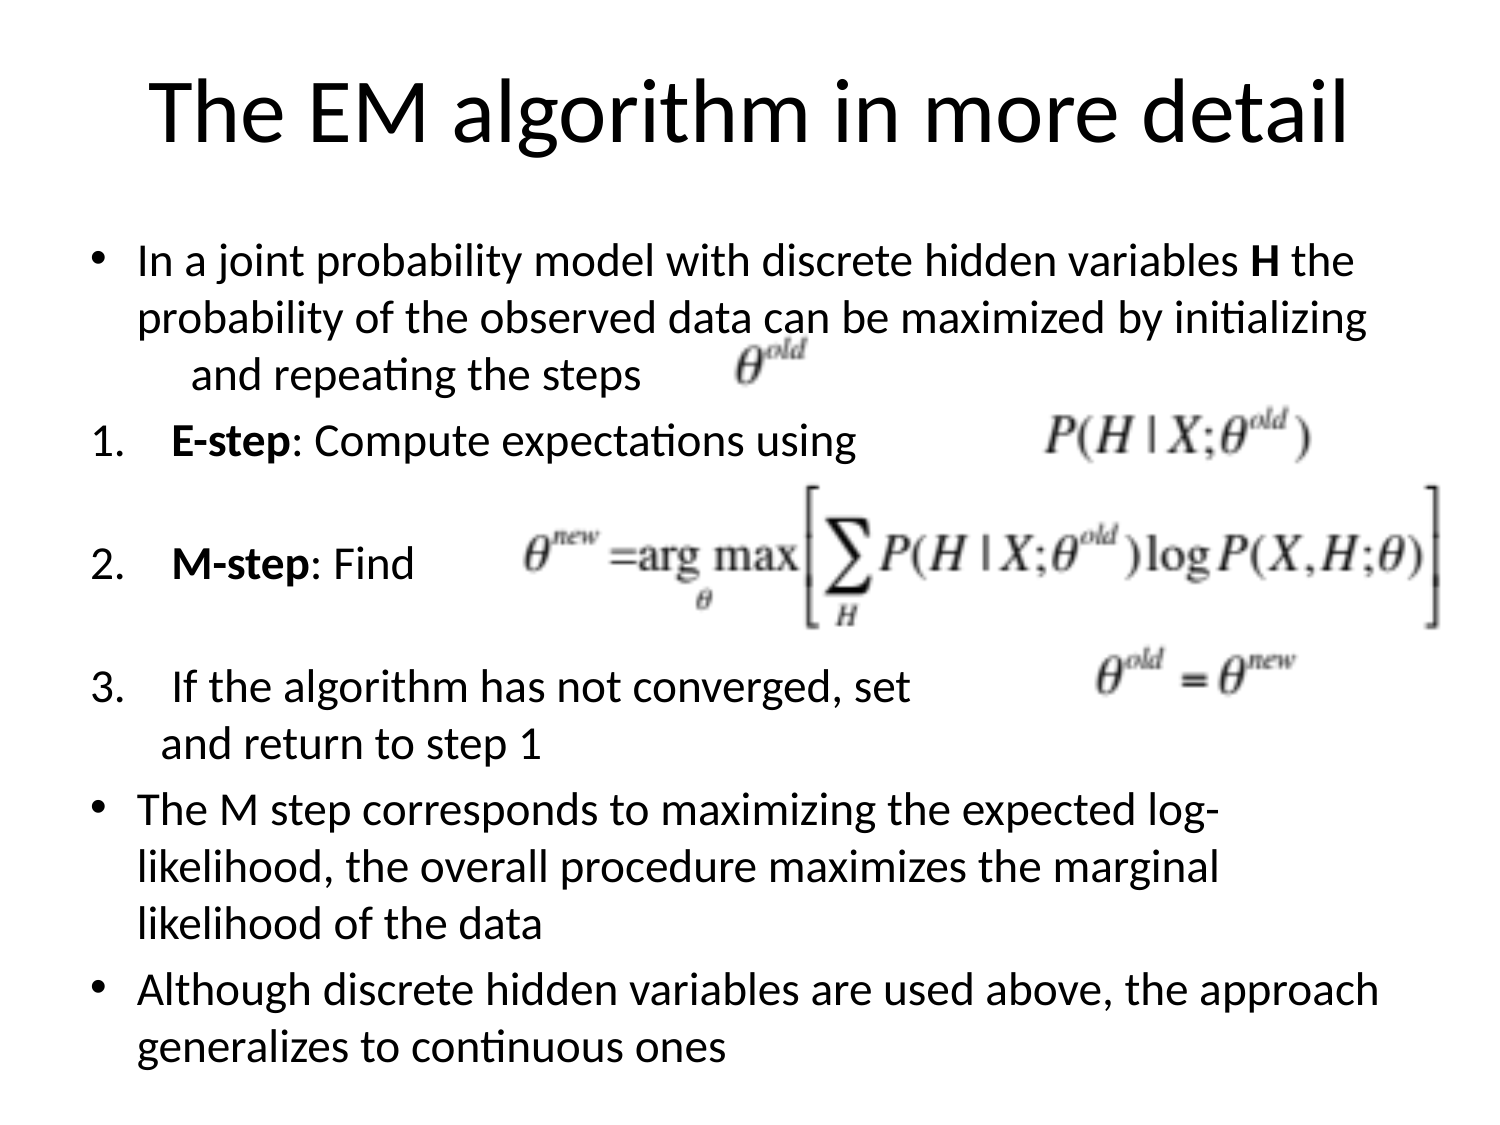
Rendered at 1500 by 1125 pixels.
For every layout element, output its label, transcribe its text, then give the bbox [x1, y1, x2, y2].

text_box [1090, 635, 1300, 703]
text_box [728, 325, 813, 393]
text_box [1037, 395, 1313, 472]
title The EM algorithm in more detail [75, 11, 1425, 200]
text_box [518, 474, 1444, 634]
list In a joint probability model with discrete hidden variables H the probability of the observed data can be maximized by initializing and repeating the steps E-step: Compute expectations using M-step: Find If the algorithm has not converged, set and return to step 1 The M step corresponds to maximizing the expected log-likelihood, the overall procedure maximizes the marginal likelihood of the data Although discrete hidden variables are used above, the approach generalizes to continuous ones [75, 221, 1425, 1083]
